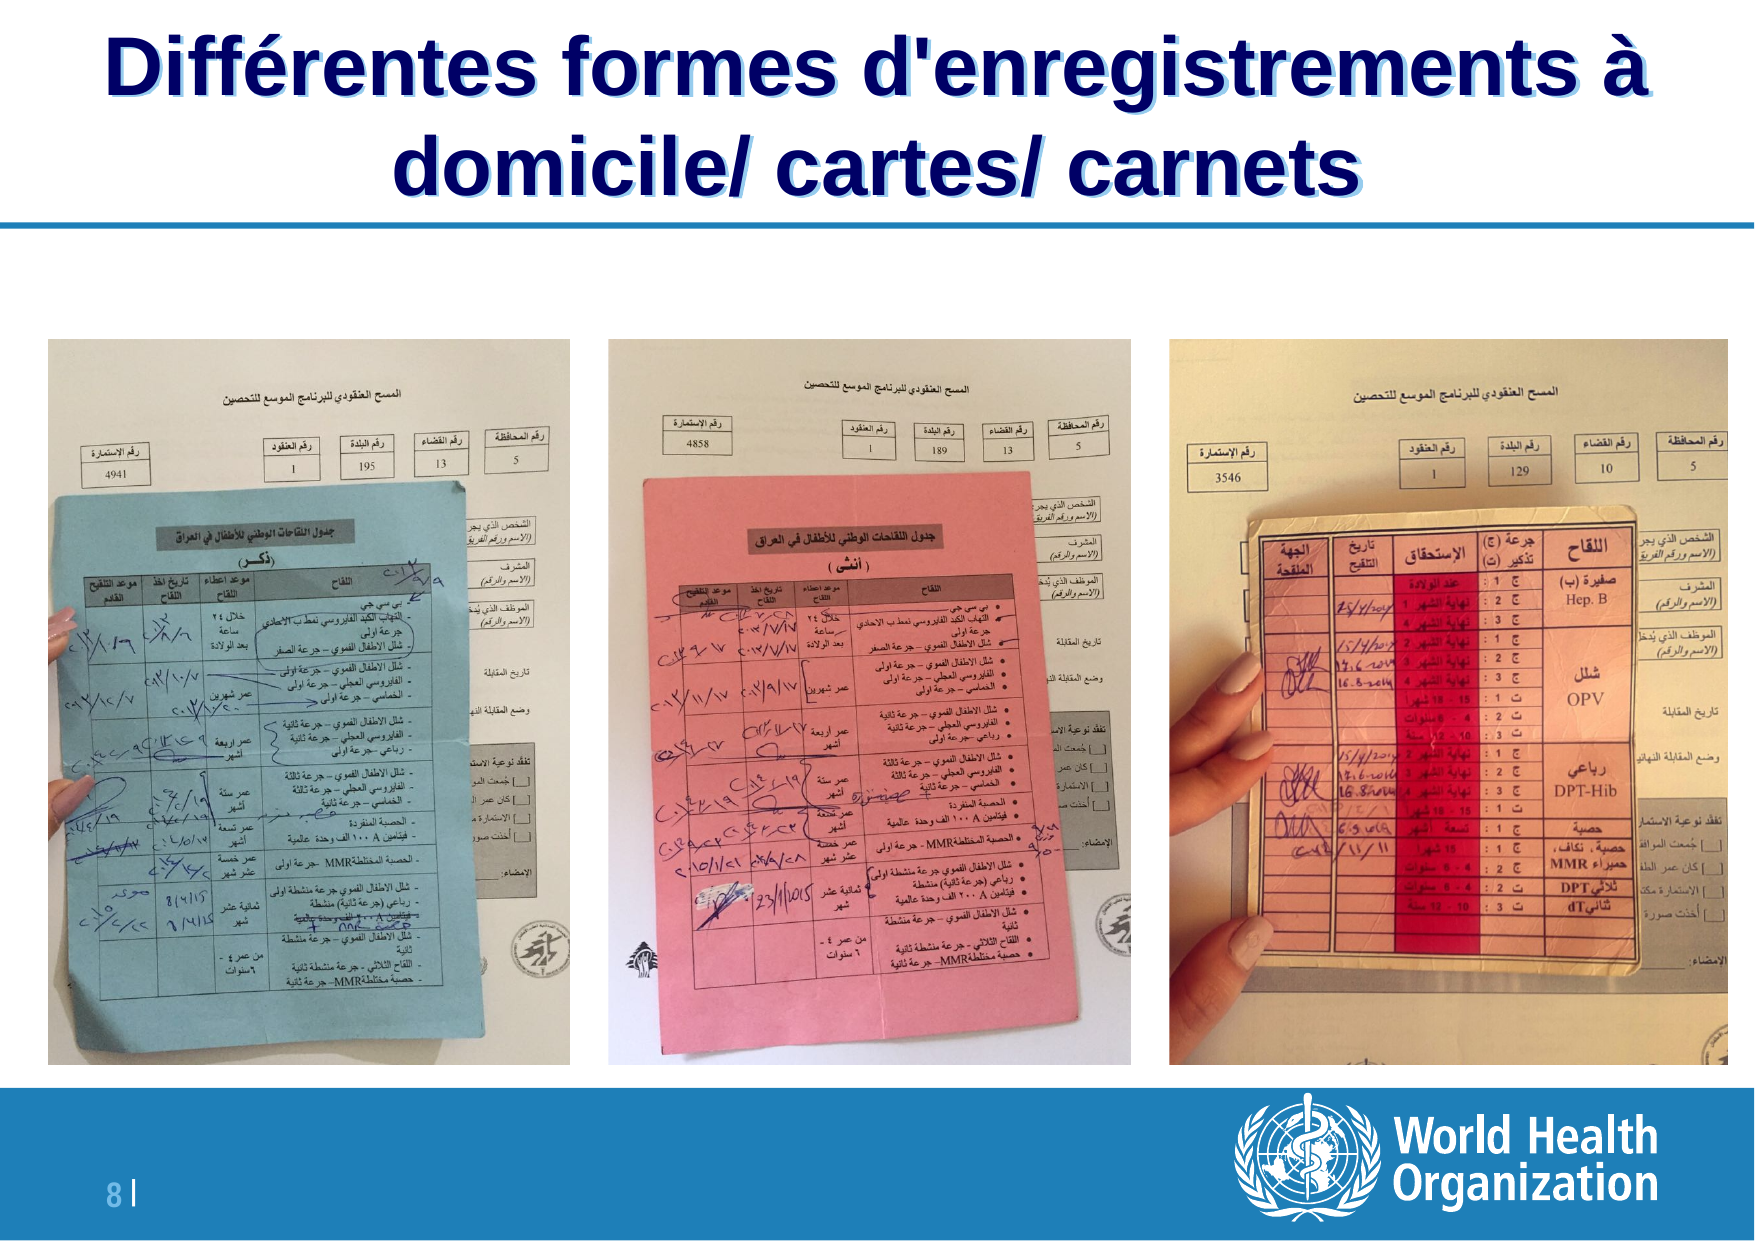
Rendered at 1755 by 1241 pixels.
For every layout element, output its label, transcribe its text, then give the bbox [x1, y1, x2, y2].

title Différentes formes d'enregistrements à domicile/ cartes/ carnets [0, 0, 1755, 224]
picture [47, 339, 571, 1065]
picture [1169, 339, 1731, 1065]
picture [608, 339, 1131, 1065]
